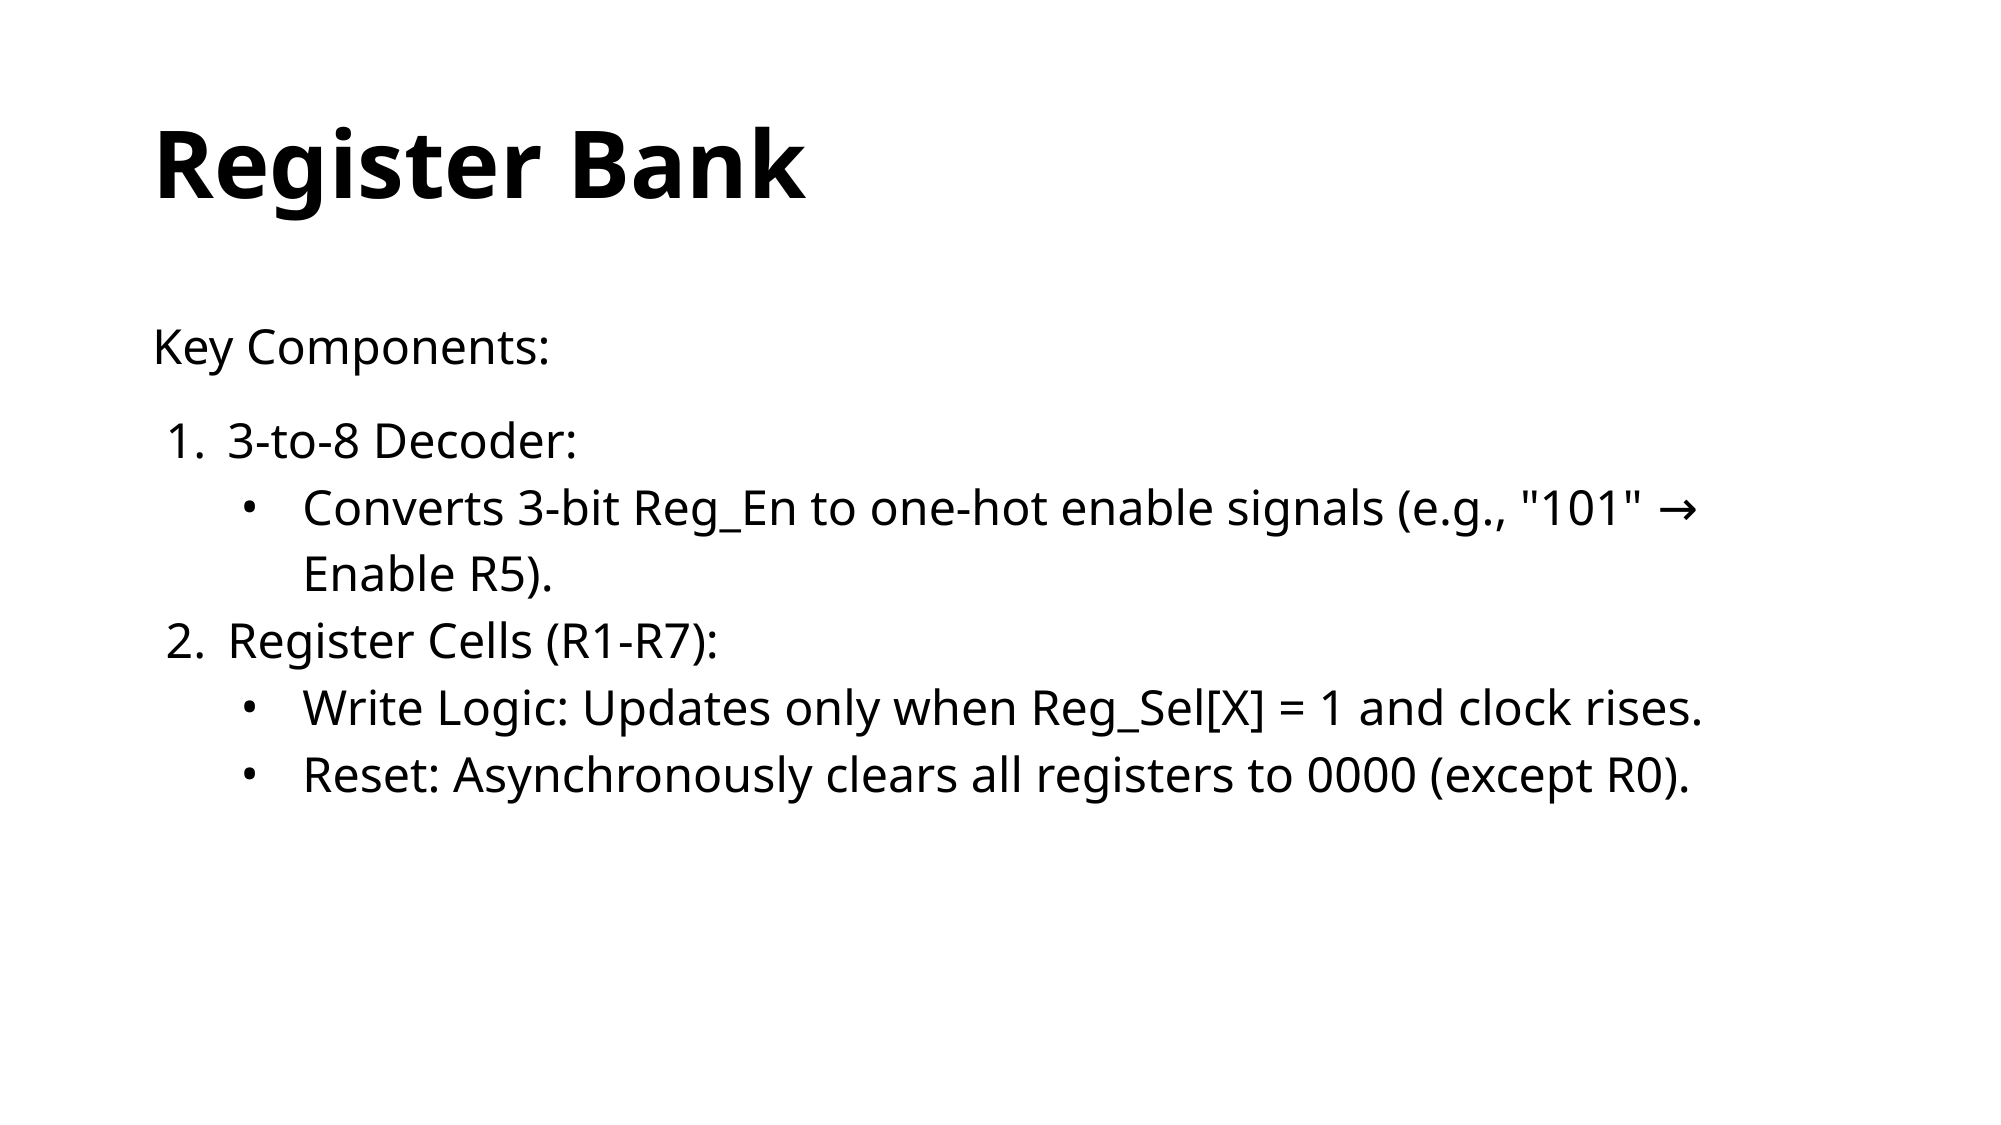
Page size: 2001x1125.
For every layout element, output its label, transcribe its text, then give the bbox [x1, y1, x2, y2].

title Register Bank [137, 59, 1863, 278]
list Key Components: 3-to-8 Decoder: Converts 3-bit Reg_En to one-hot enable signals (e.g., "101" → Enable R5). Register Cells (R1-R7): Write Logic: Updates only when Reg_Sel[X] = 1 and clock rises. Reset: Asynchronously clears all registers to 0000 (except R0). [137, 299, 1863, 1014]
